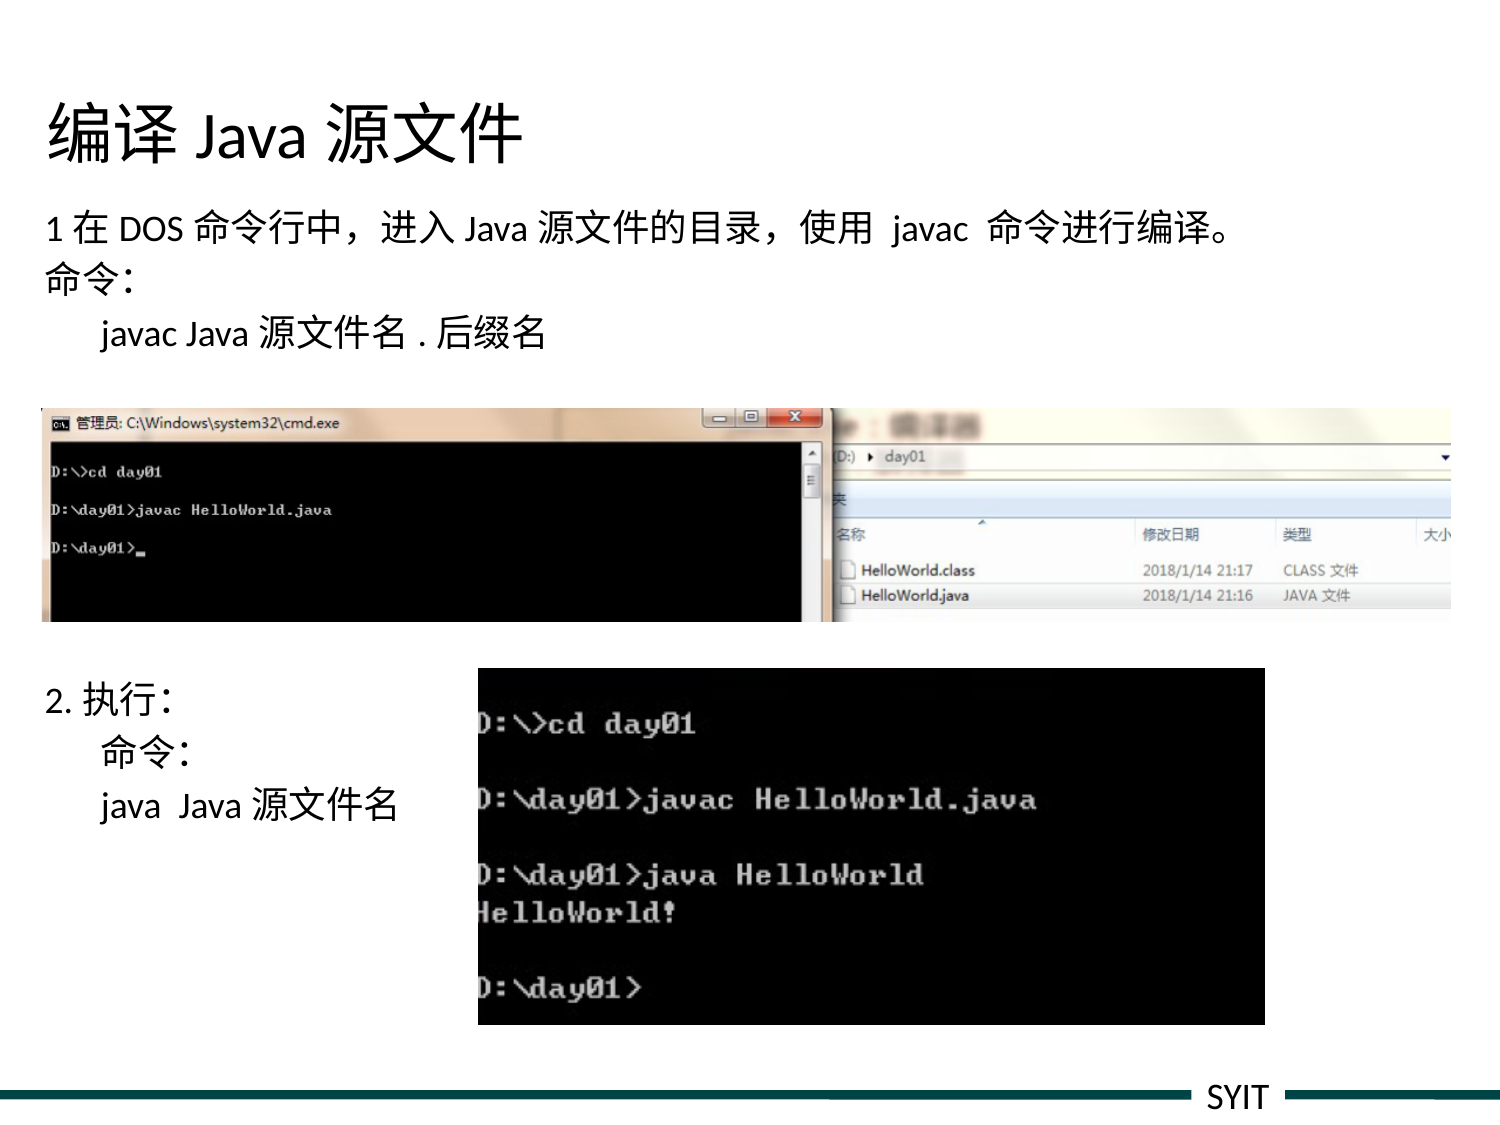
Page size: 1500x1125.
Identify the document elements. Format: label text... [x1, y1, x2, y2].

text_box SYIT [1191, 1064, 1285, 1124]
picture [478, 668, 1265, 1026]
title 编译Java源文件 [31, 59, 1388, 196]
picture [40, 408, 1451, 623]
subtitle 1在DOS命令行中，进入Java源文件的目录，使用 javac 命令进行编译。 命令： javac Java源文件名.后缀名 2.执行： 命令： java Java源文件名 [29, 196, 1436, 1024]
